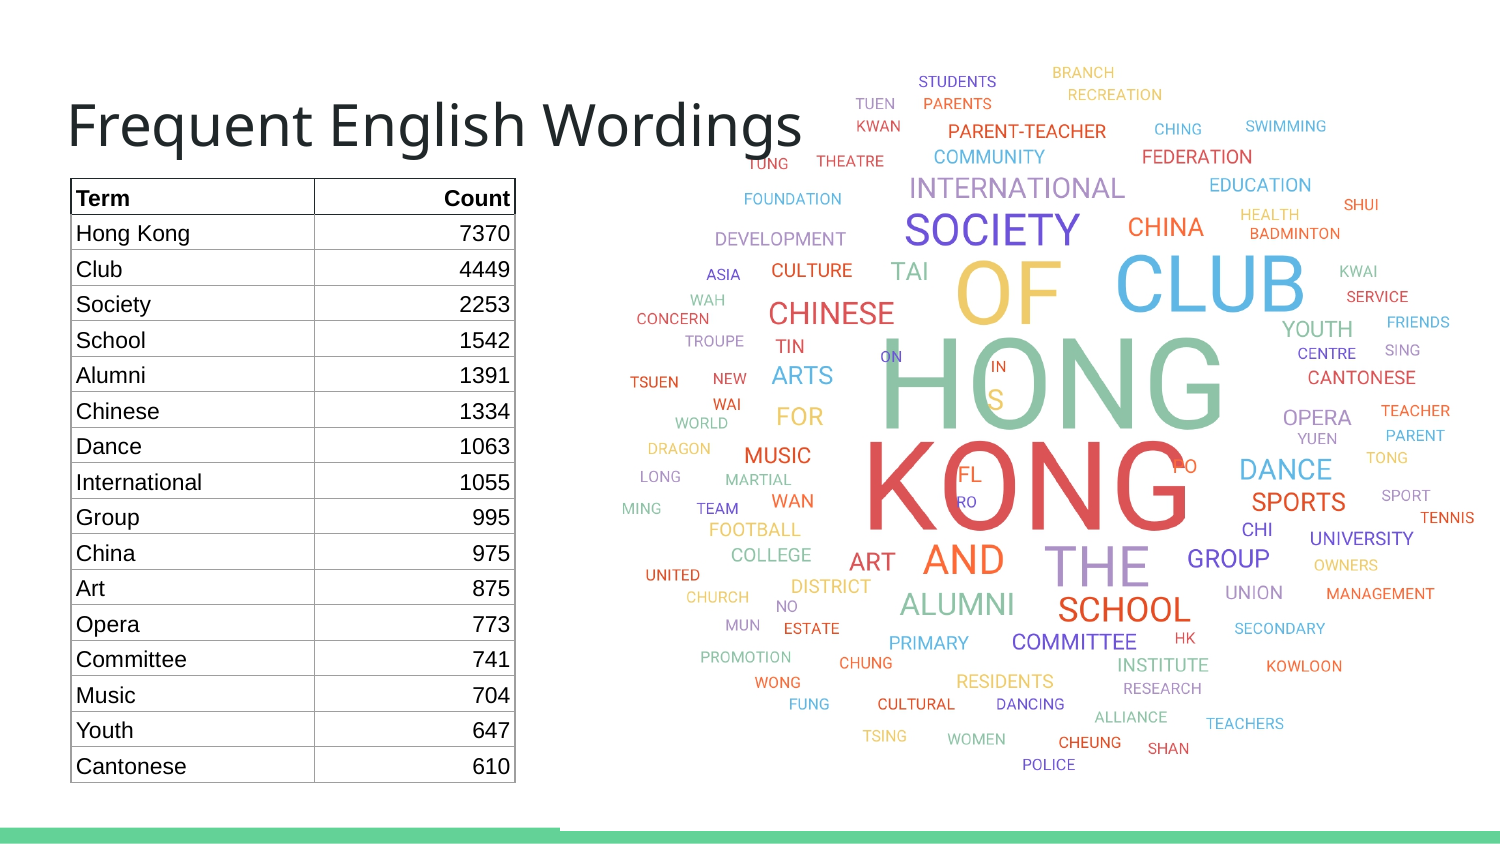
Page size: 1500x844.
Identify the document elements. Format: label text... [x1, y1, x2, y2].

table_cell Dance [72, 428, 314, 462]
table_cell 7370 [315, 215, 514, 249]
table_cell Opera [72, 605, 314, 640]
table_header Count [315, 179, 514, 214]
table_cell Committee [72, 641, 314, 675]
picture [559, 13, 1500, 831]
table_cell Club [72, 250, 314, 285]
table_header Term [72, 179, 314, 214]
table_cell 1063 [315, 428, 514, 462]
table_cell School [72, 321, 314, 356]
table_cell 1055 [315, 463, 514, 498]
table_cell 4449 [315, 250, 514, 285]
table_cell Music [72, 676, 314, 711]
table_cell Chinese [72, 392, 314, 427]
table_cell 2253 [315, 286, 514, 320]
table_cell 975 [315, 534, 514, 569]
table_cell Art [72, 570, 314, 604]
table_cell 1334 [315, 392, 514, 427]
table_cell 1542 [315, 321, 514, 356]
table_cell Cantonese [72, 747, 314, 782]
table_cell 647 [315, 712, 514, 746]
table_cell Alumni [72, 357, 314, 391]
table_cell 995 [315, 499, 514, 533]
table_cell 1391 [315, 357, 514, 391]
table_cell Society [72, 286, 314, 320]
table_cell Group [72, 499, 314, 533]
table_cell China [72, 534, 314, 569]
table_cell 704 [315, 676, 514, 711]
table_cell International [72, 463, 314, 498]
title Frequent English Wordings [51, 72, 554, 167]
table_cell 875 [315, 570, 514, 604]
table_cell Youth [72, 712, 314, 746]
table_cell 741 [315, 641, 514, 675]
table_cell 610 [315, 747, 514, 782]
table_cell 773 [315, 605, 514, 640]
table_cell Hong Kong [72, 215, 314, 249]
